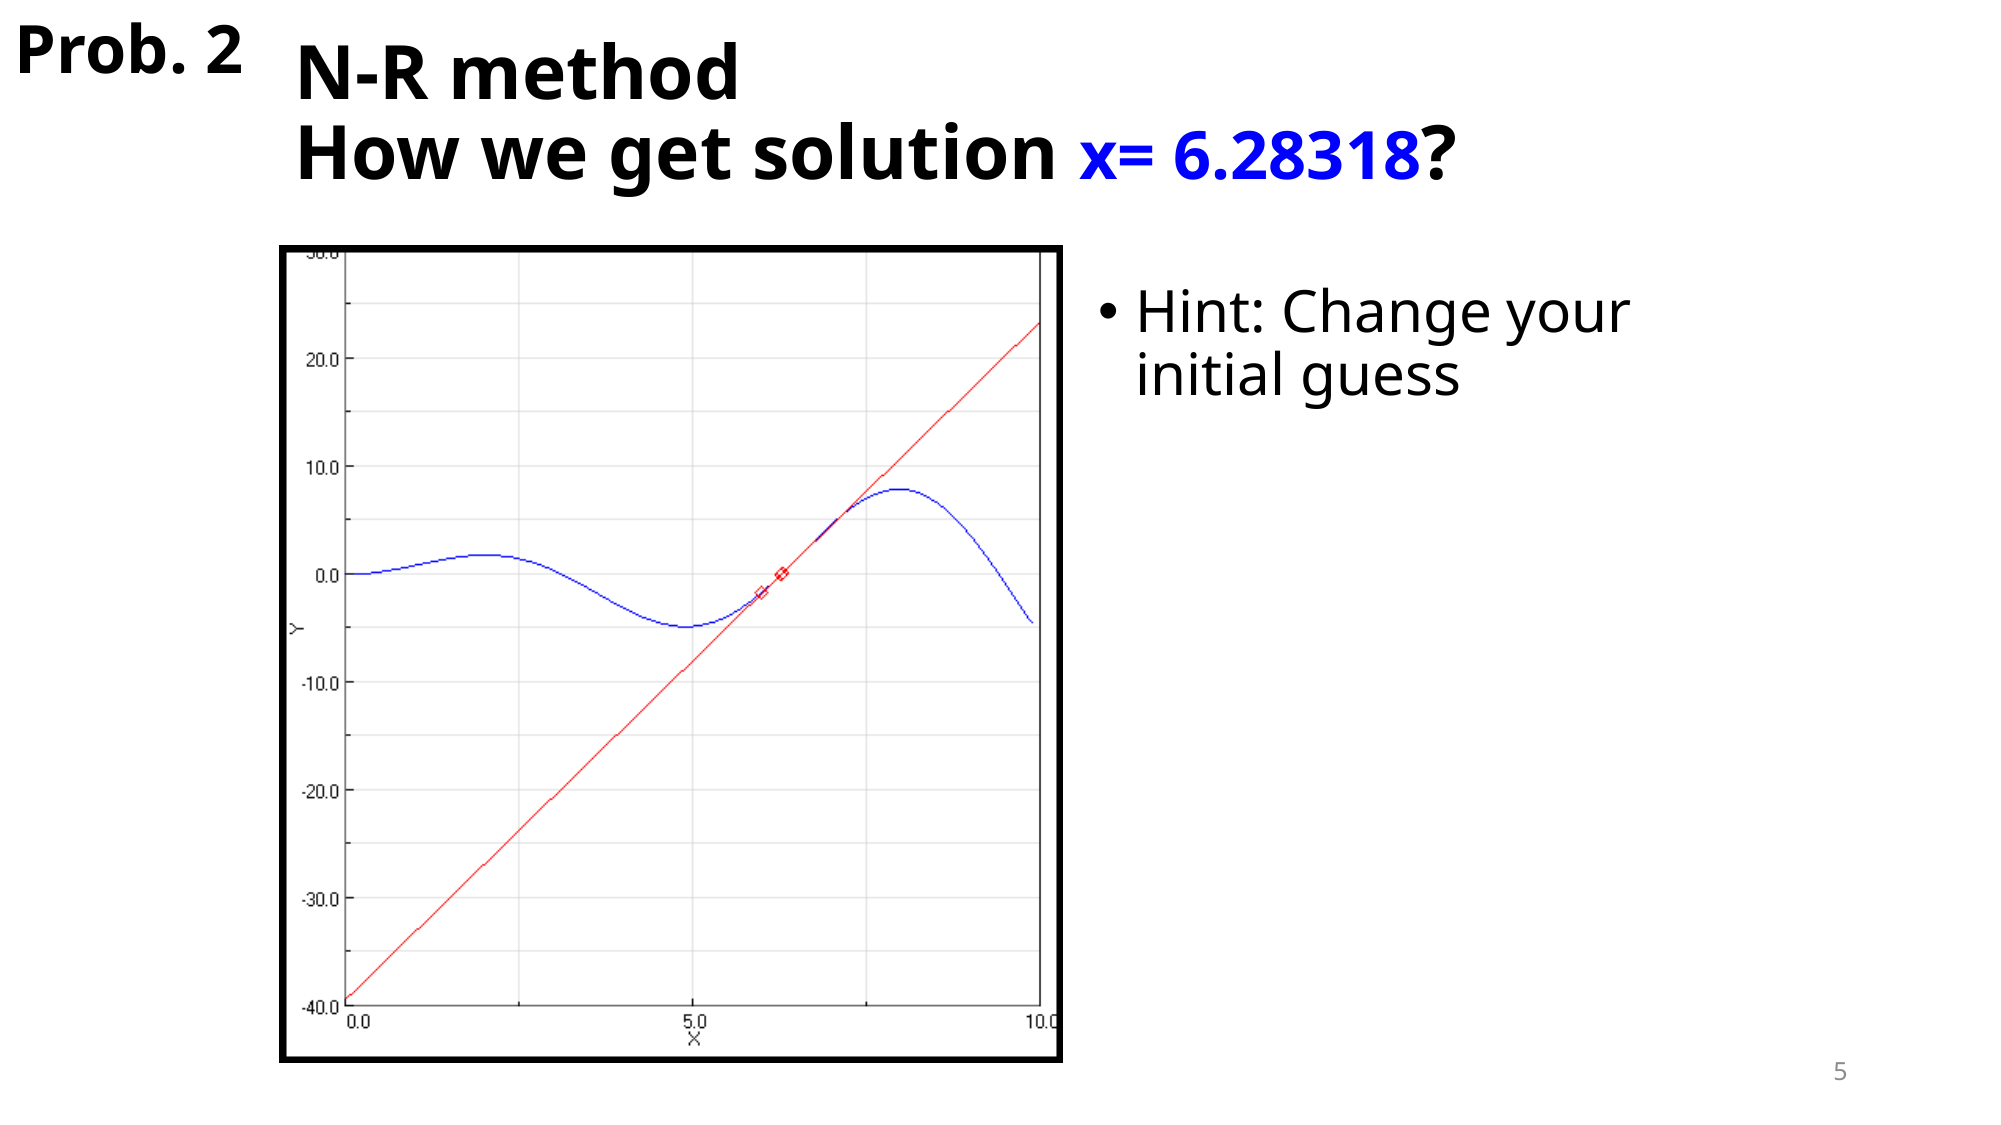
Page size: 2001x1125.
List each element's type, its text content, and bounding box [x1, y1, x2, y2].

slide_number 5 [1412, 1042, 1863, 1103]
text_box Prob. 2 [0, 0, 331, 95]
picture [279, 245, 1063, 1063]
title N-R method How we get solution x= 6.28318? [279, 6, 2000, 224]
list Hint: Change your initial guess [1083, 275, 1697, 1000]
